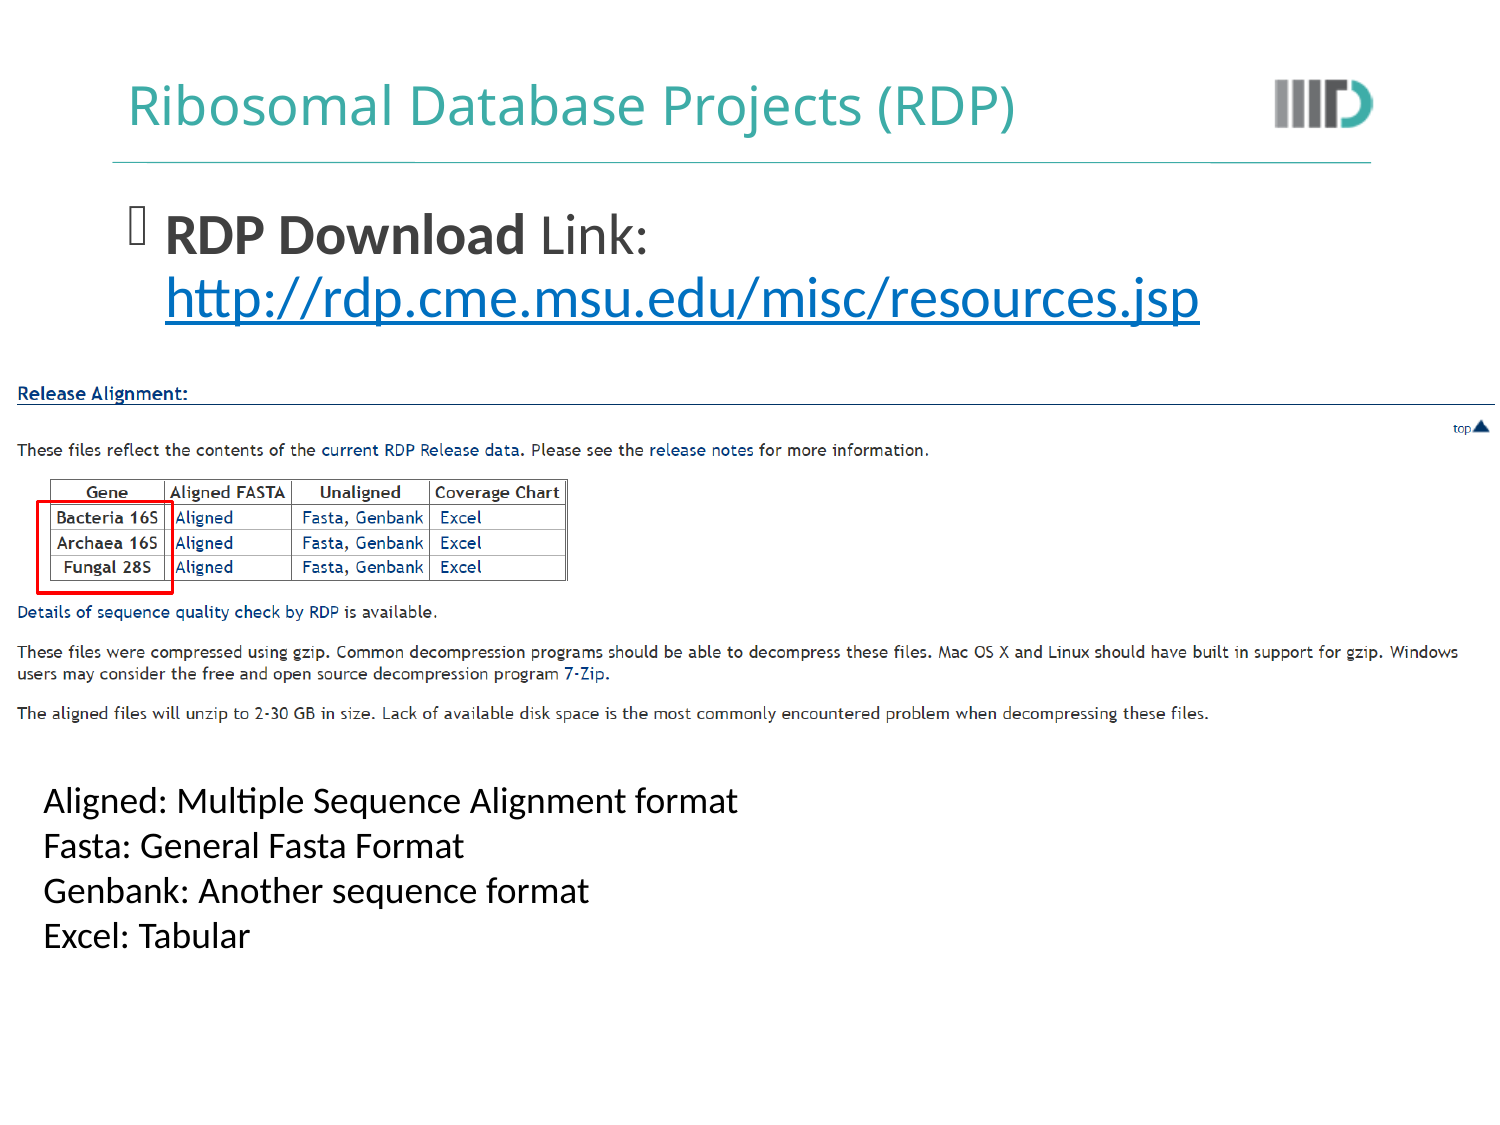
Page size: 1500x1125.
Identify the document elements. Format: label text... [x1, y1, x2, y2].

picture [8, 374, 1500, 751]
title Ribosomal Database Projects (RDP) [112, 52, 1236, 163]
text_box Aligned: Multiple Sequence Alignment format Fasta: General Fasta Format Genbank: Another sequence format Excel: Tabular [28, 768, 755, 964]
list RDP Download Link: http://rdp.cme.msu.edu/misc/resources.jsp [112, 196, 1388, 357]
picture [1256, 67, 1388, 141]
